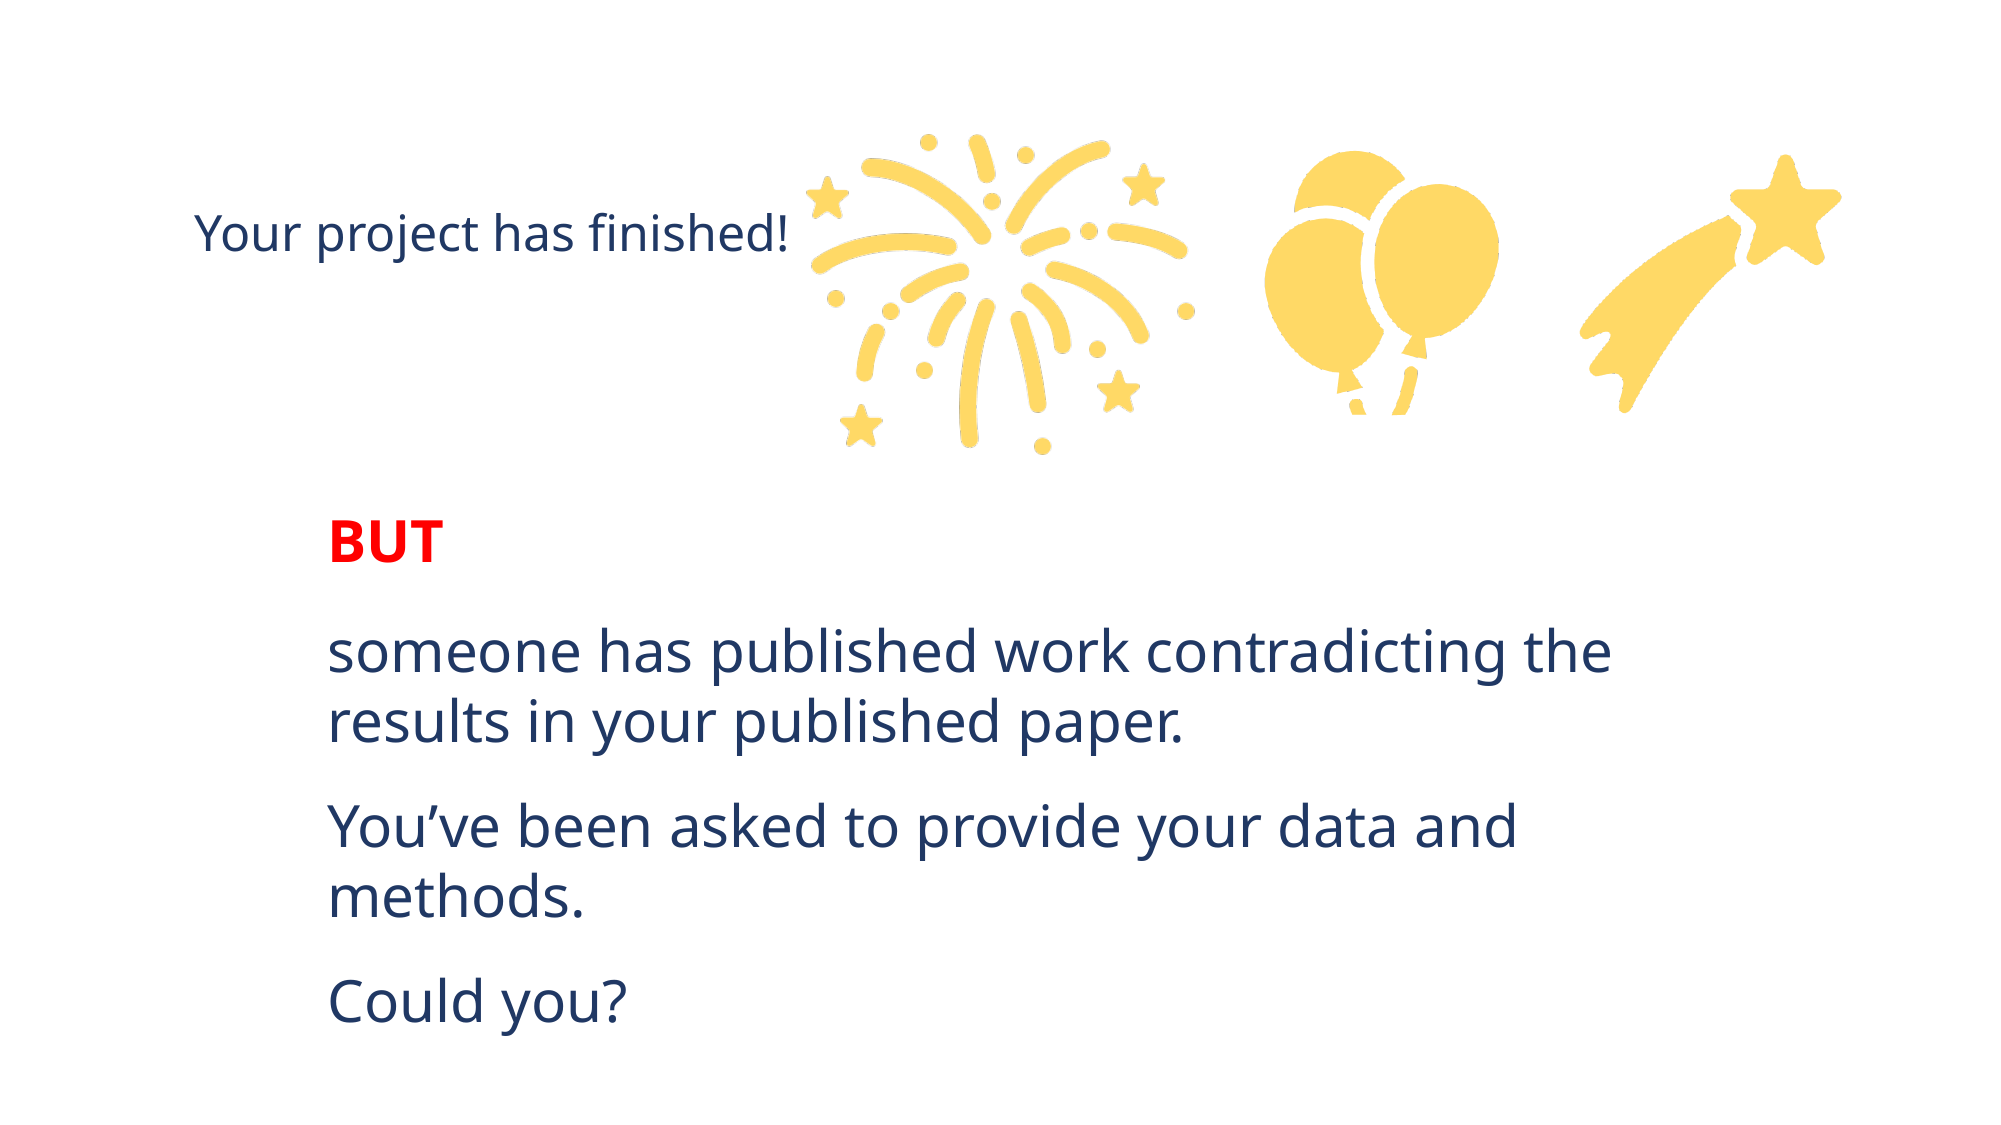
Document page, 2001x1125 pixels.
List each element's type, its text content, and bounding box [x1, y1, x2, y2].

text_box Your project has finished! [180, 193, 798, 329]
picture [1562, 135, 1858, 431]
picture [798, 92, 1203, 497]
picture [1226, 127, 1537, 438]
text_box BUT someone has published work contradicting the results in your published paper. You’ve been asked to provide your data and methods. Could you? [312, 496, 1688, 1042]
